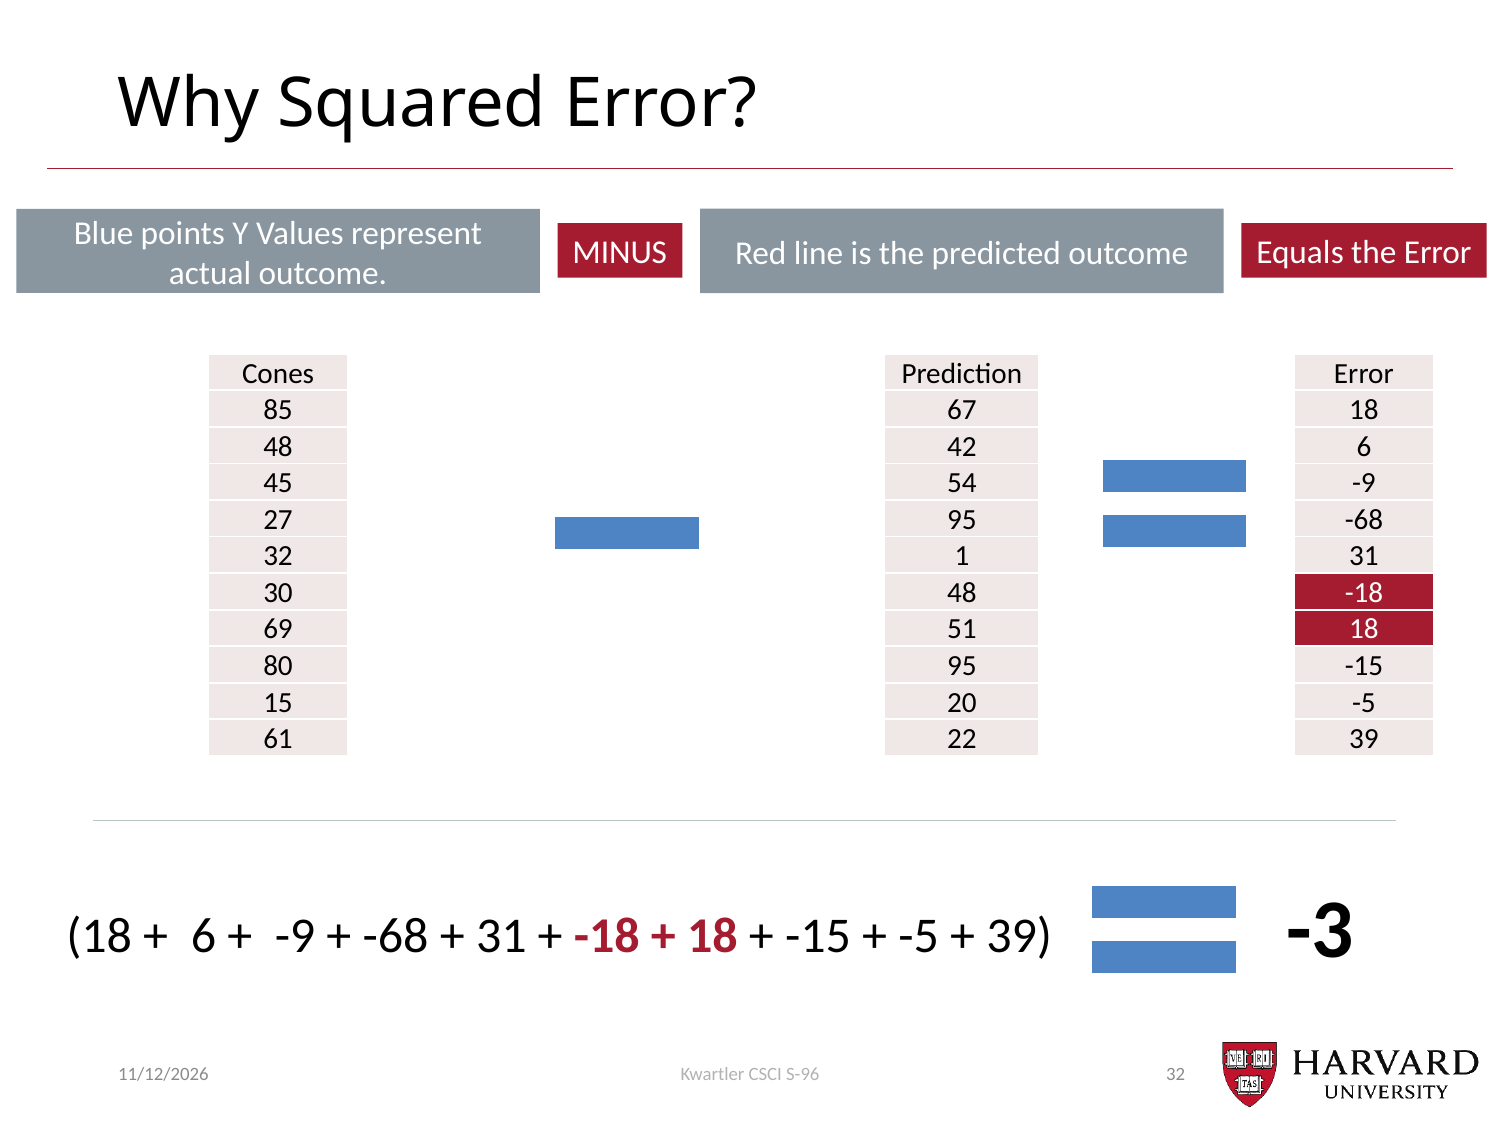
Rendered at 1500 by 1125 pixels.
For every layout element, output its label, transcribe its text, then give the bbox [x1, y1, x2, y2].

table_cell 15 [209, 684, 347, 718]
table_cell 61 [209, 720, 347, 755]
text_box [1092, 886, 1236, 918]
table_header Cones [209, 355, 347, 389]
table_cell 18 [1295, 391, 1433, 426]
table_cell 45 [209, 464, 347, 499]
table_cell 42 [885, 428, 1038, 463]
table_cell -18 [1295, 574, 1433, 609]
table_cell 6 [1295, 428, 1433, 463]
table_cell 95 [885, 647, 1038, 682]
text_box Red line is the predicted outcome [699, 208, 1225, 294]
text_box (18 + 6 + -9 + -68 + 31 + -18 + 18 + -15 + -5 + 39) [51, 894, 1079, 970]
table_cell 27 [209, 501, 347, 536]
table_cell 69 [209, 611, 347, 645]
table_header Prediction [885, 355, 1038, 389]
text_box [1092, 941, 1236, 973]
table_cell -5 [1295, 684, 1433, 718]
footer Kwartler CSCI S-96 [496, 1042, 1004, 1103]
table_cell 48 [885, 574, 1038, 609]
table_cell 22 [885, 720, 1038, 755]
table_cell -9 [1295, 464, 1433, 499]
text_box Equals the Error [1241, 223, 1487, 278]
title Why Squared Error? [103, 59, 1397, 157]
table_cell 30 [209, 574, 347, 609]
table_header Error [1295, 355, 1433, 389]
text_box -3 [1271, 867, 1369, 982]
table_cell 85 [209, 391, 347, 426]
table_cell 1 [885, 537, 1038, 572]
table_cell 39 [1295, 720, 1433, 755]
table_cell 18 [1295, 611, 1433, 645]
text_box [1103, 515, 1246, 547]
table_cell 48 [209, 428, 347, 463]
table_cell -15 [1295, 647, 1433, 682]
text_box [555, 517, 699, 549]
table_cell 95 [885, 501, 1038, 536]
text_box [1103, 460, 1246, 492]
table_cell -68 [1295, 501, 1433, 536]
text_box Blue points Y Values represent actual outcome. [15, 208, 541, 294]
table_cell 31 [1295, 537, 1433, 572]
table_cell 20 [885, 684, 1038, 718]
table_cell 54 [885, 464, 1038, 499]
text_box MINUS [557, 223, 683, 278]
table_cell 67 [885, 391, 1038, 426]
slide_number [103, 1042, 441, 1103]
table_cell 51 [885, 611, 1038, 645]
picture [1200, 1024, 1500, 1125]
table_cell 32 [209, 537, 347, 572]
slide_number 32 [1059, 1042, 1200, 1103]
table_cell 80 [209, 647, 347, 682]
